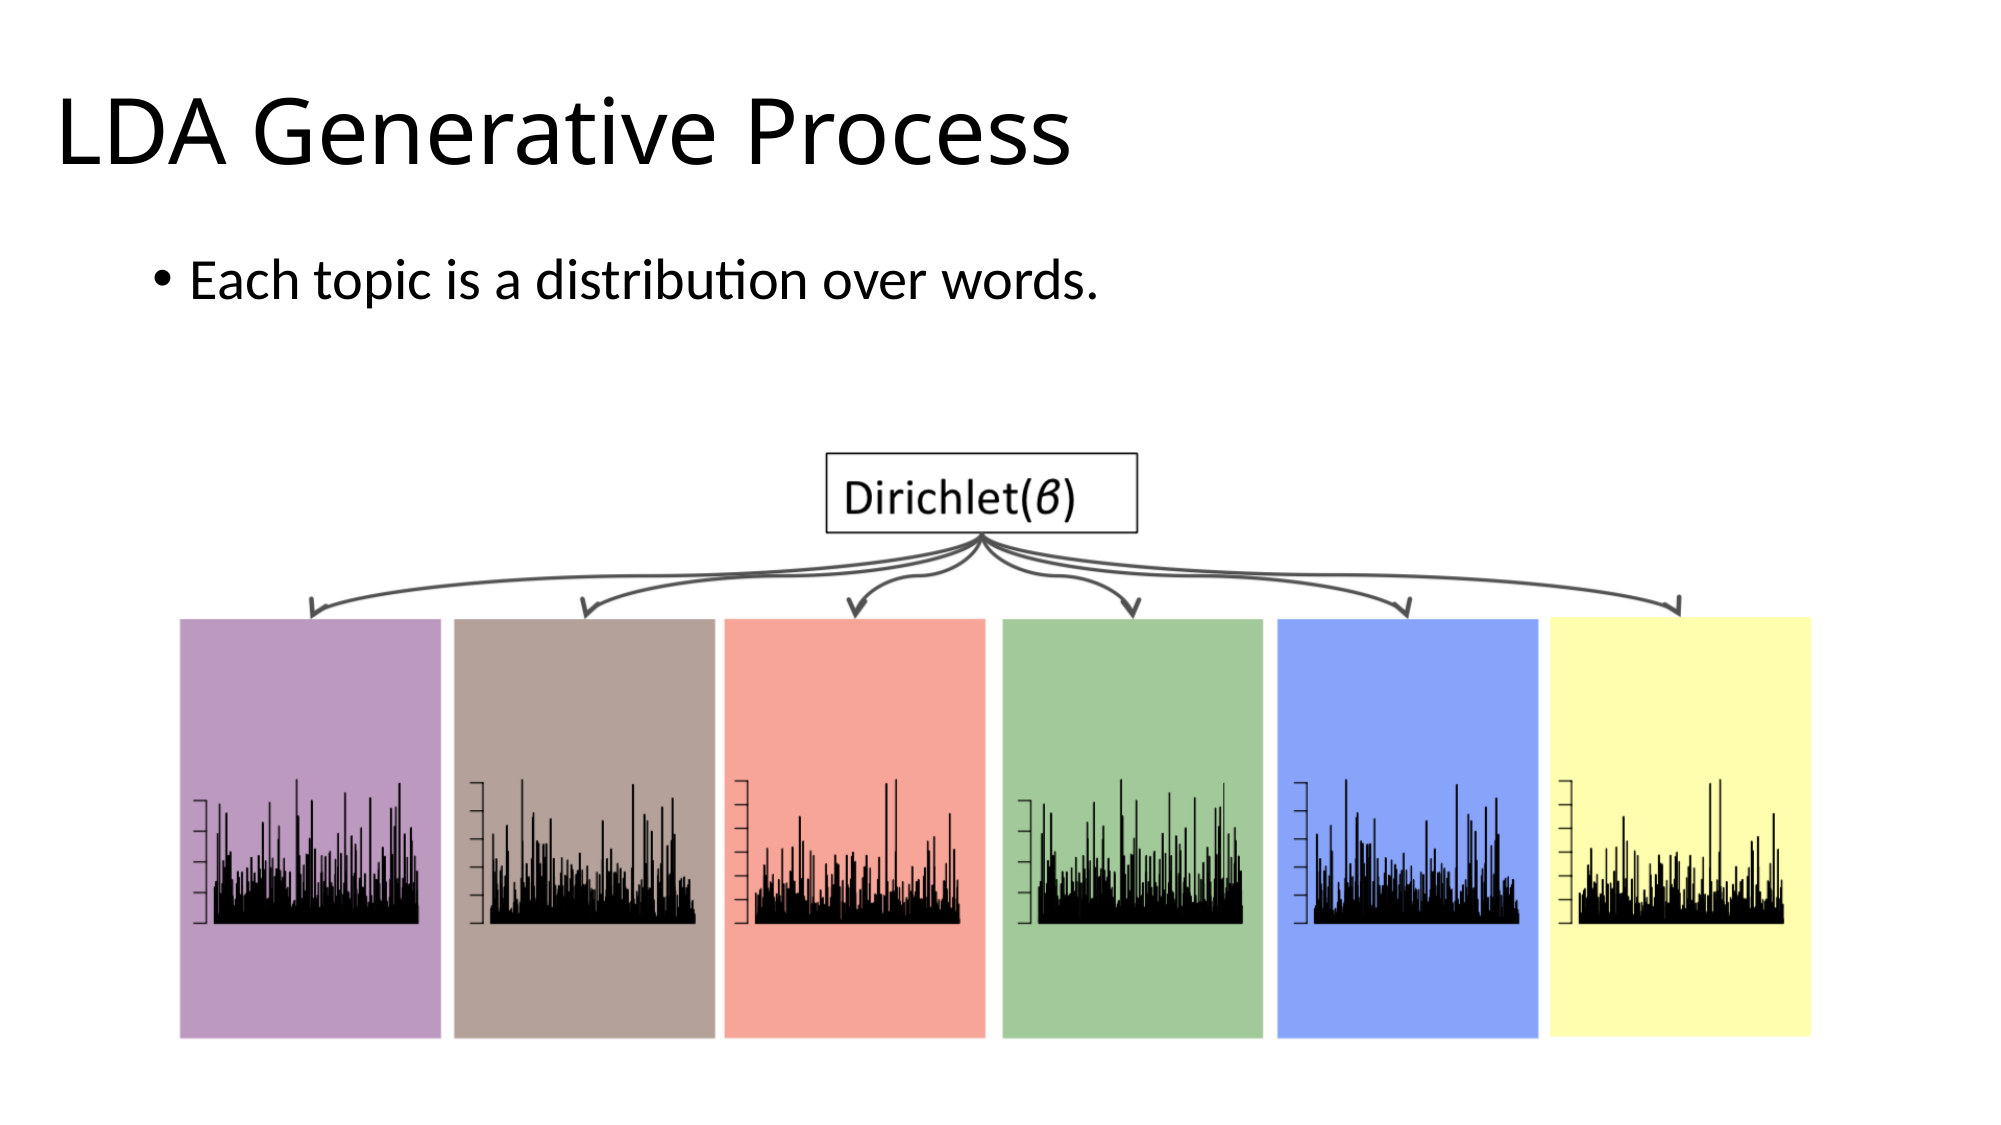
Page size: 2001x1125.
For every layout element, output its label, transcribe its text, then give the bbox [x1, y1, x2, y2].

title LDA Generative Process [39, 26, 1765, 244]
picture [165, 404, 1827, 1047]
list Each topic is a distribution over words. [137, 241, 1863, 1082]
